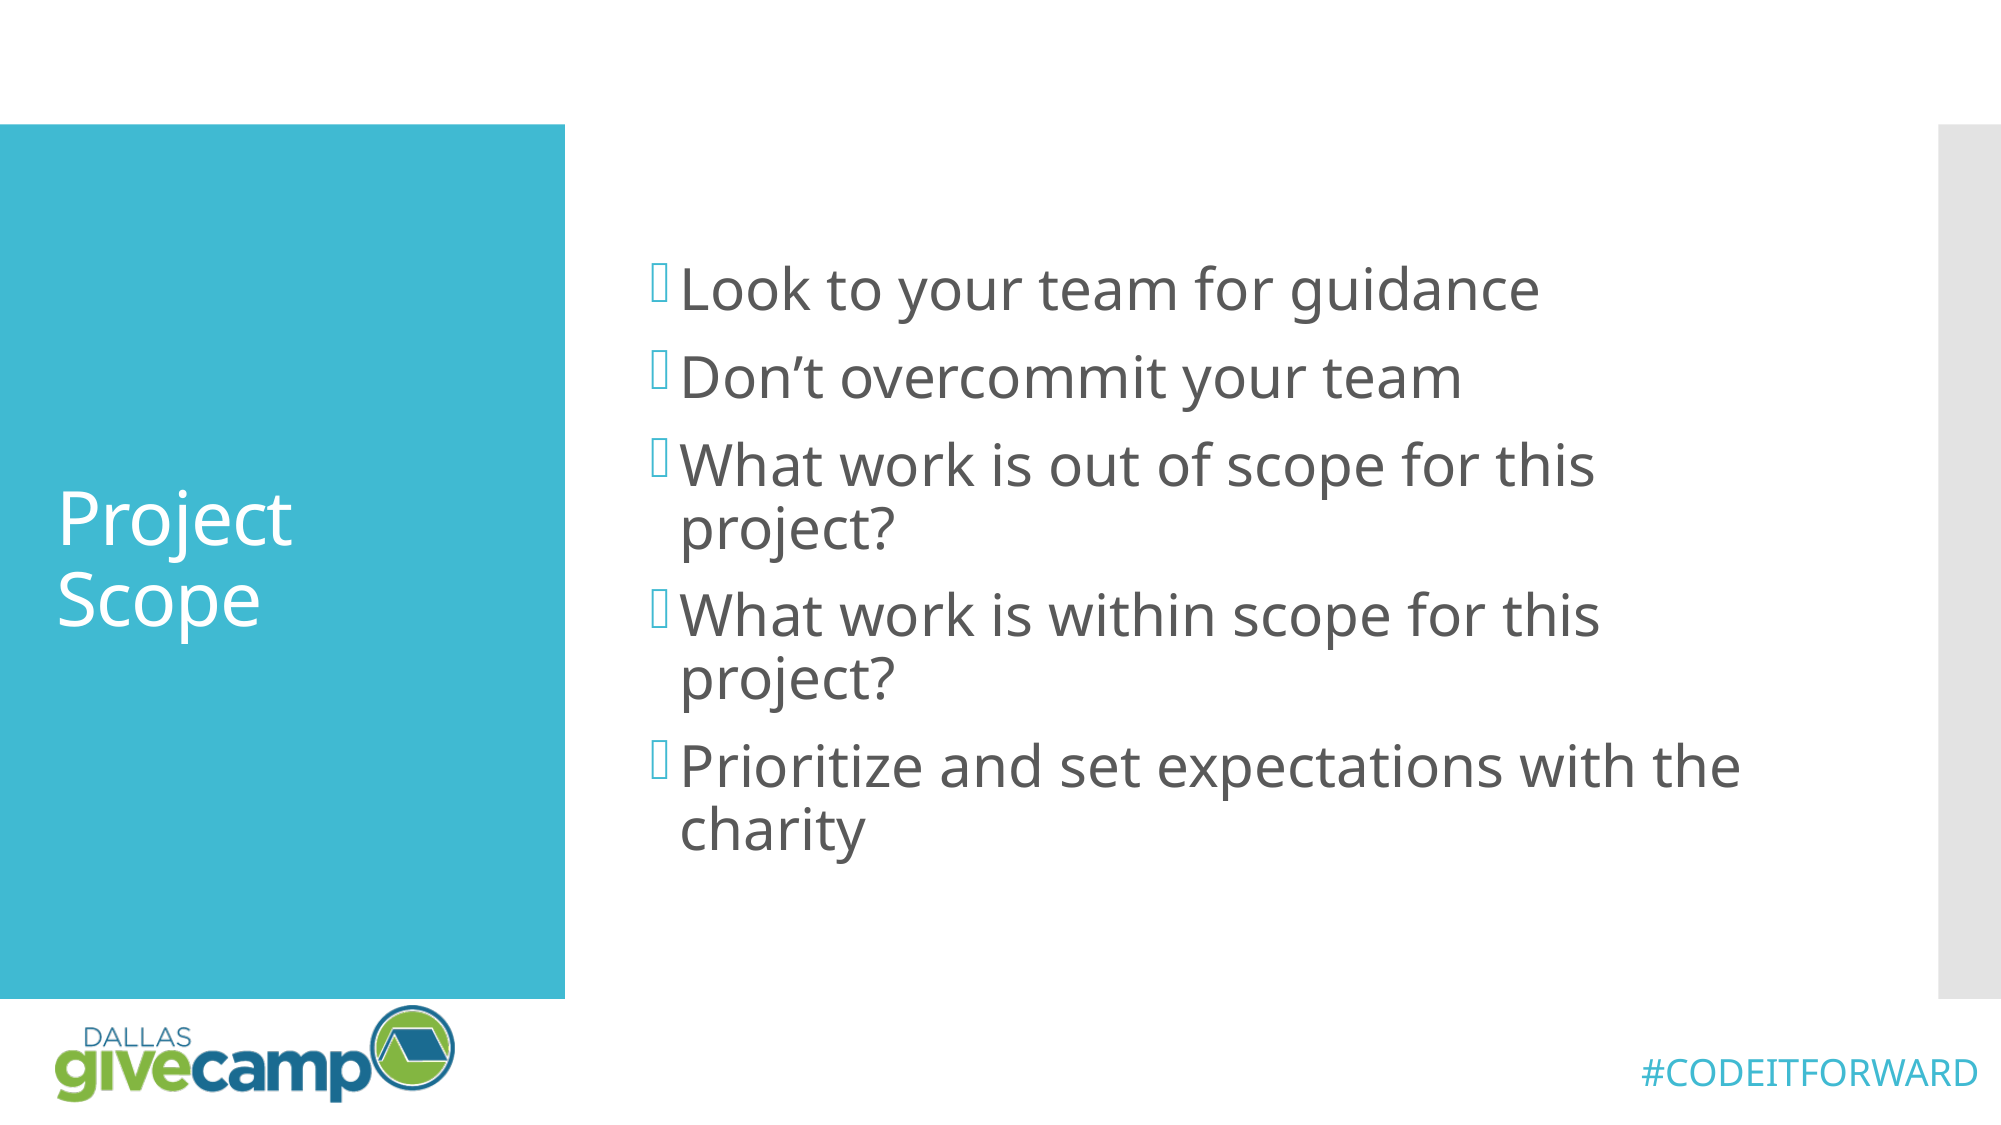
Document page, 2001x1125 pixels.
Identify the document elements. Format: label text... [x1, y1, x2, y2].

picture [54, 1004, 457, 1103]
title Project Scope [41, 184, 525, 940]
list Look to your team for guidance Don’t overcommit your team What work is out of scope for this project? What work is within scope for this project? Prioritize and set expectations with the charity [634, 141, 1835, 982]
